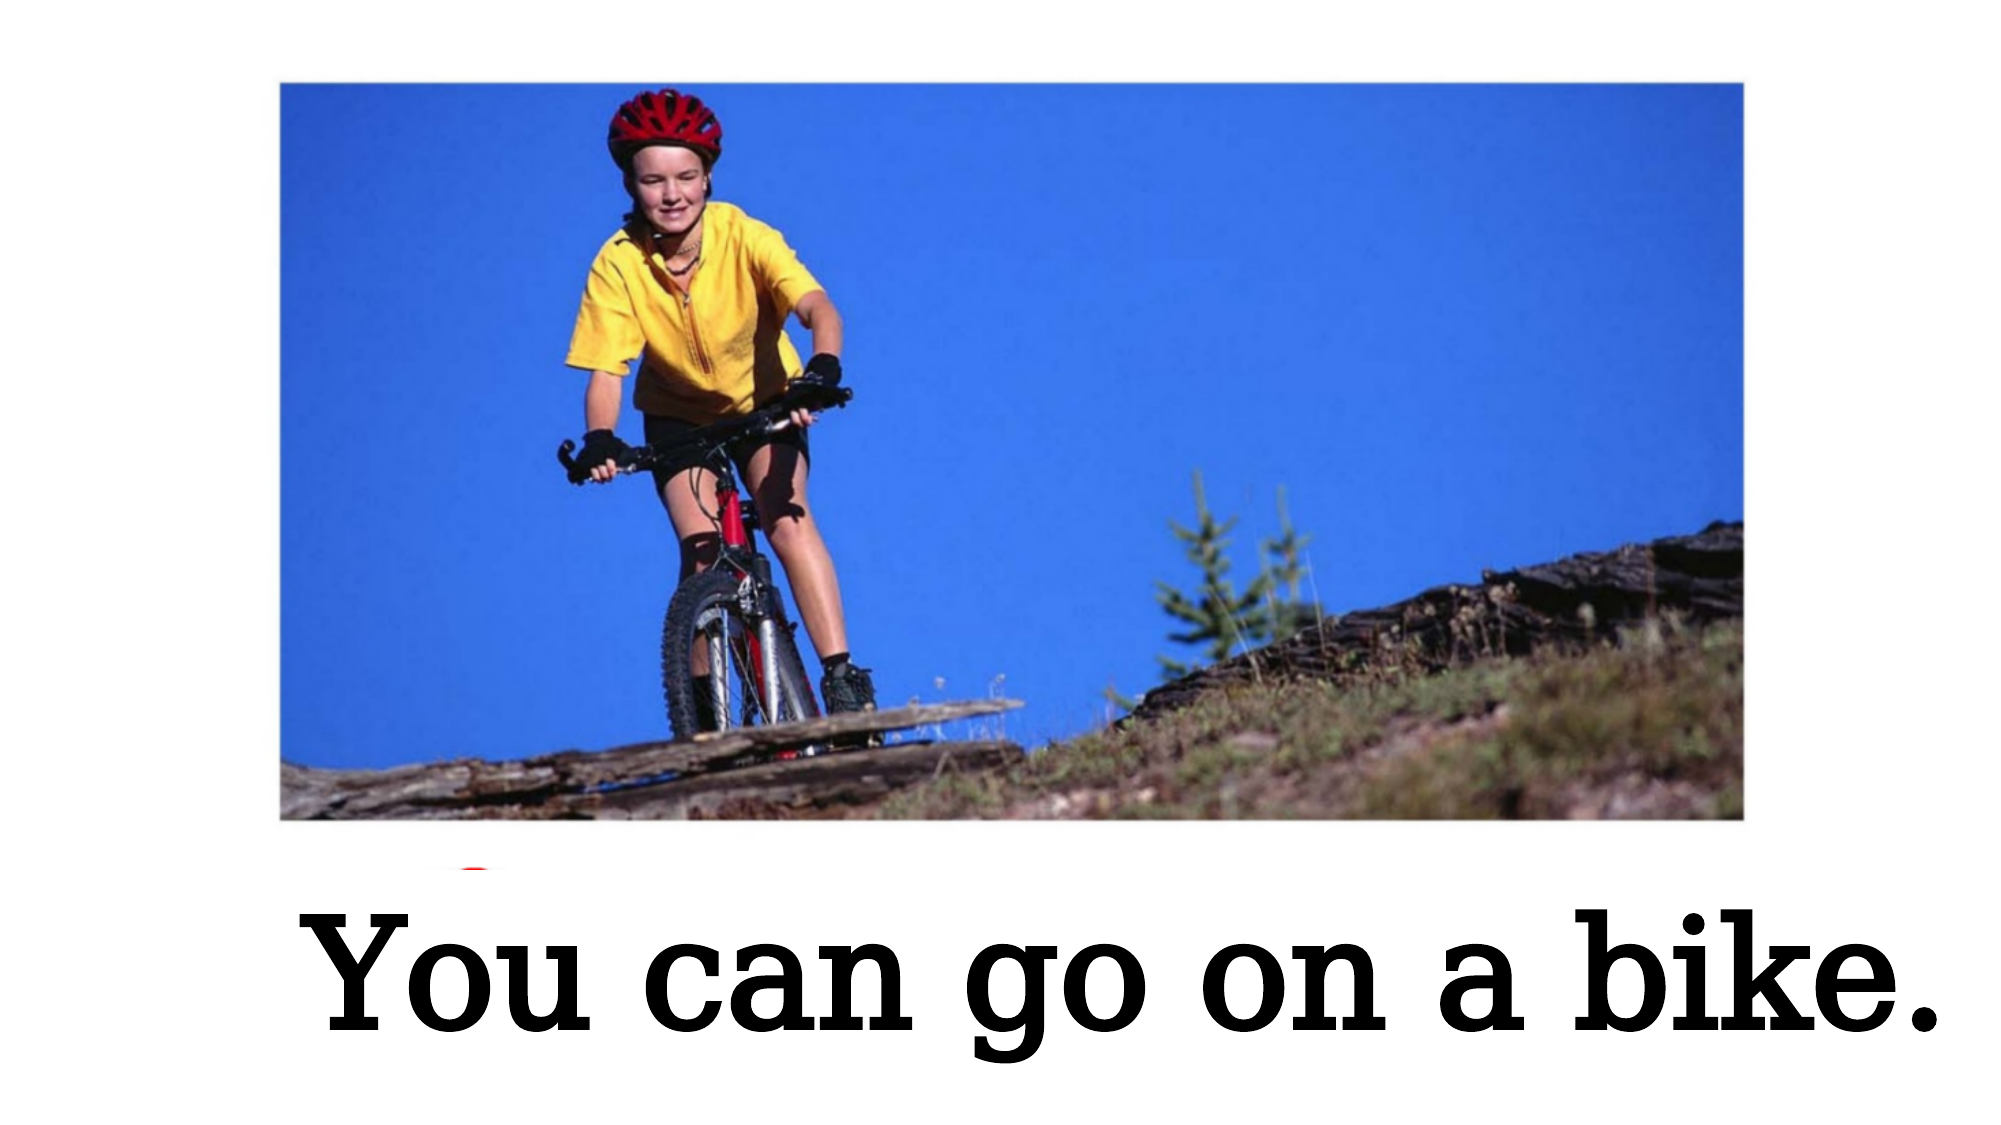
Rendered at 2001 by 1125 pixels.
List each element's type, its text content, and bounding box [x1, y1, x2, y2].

title You can go on a bike. [288, 869, 2000, 1087]
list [246, 45, 1794, 870]
